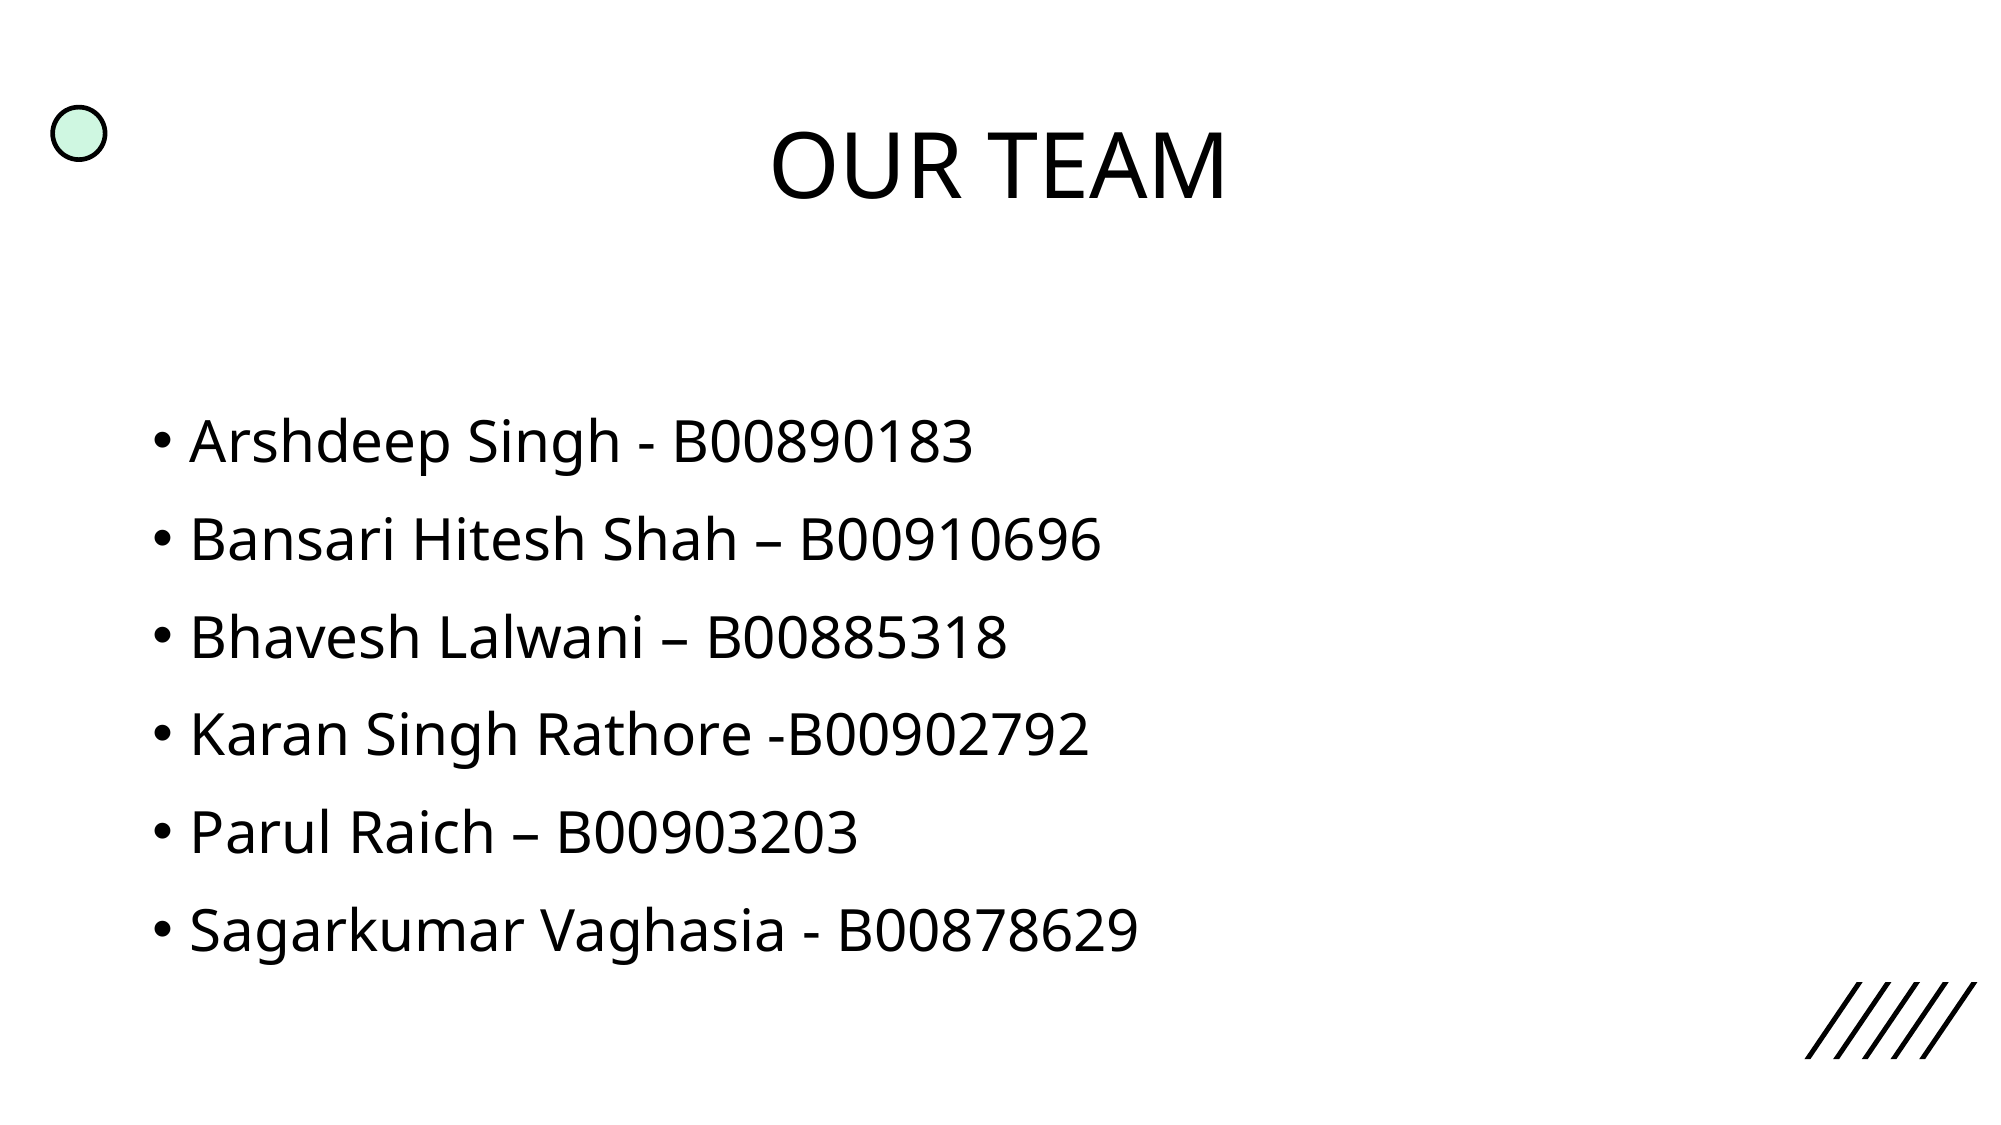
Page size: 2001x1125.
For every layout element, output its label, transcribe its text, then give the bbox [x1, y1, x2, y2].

list Arshdeep Singh - B00890183 Bansari Hitesh Shah – B00910696 Bhavesh Lalwani – B00885318 Karan Singh Rathore -B00902792 Parul Raich – B00903203 Sagarkumar Vaghasia - B00878629 [137, 299, 1863, 1014]
title OUR TEAM [137, 59, 1863, 278]
